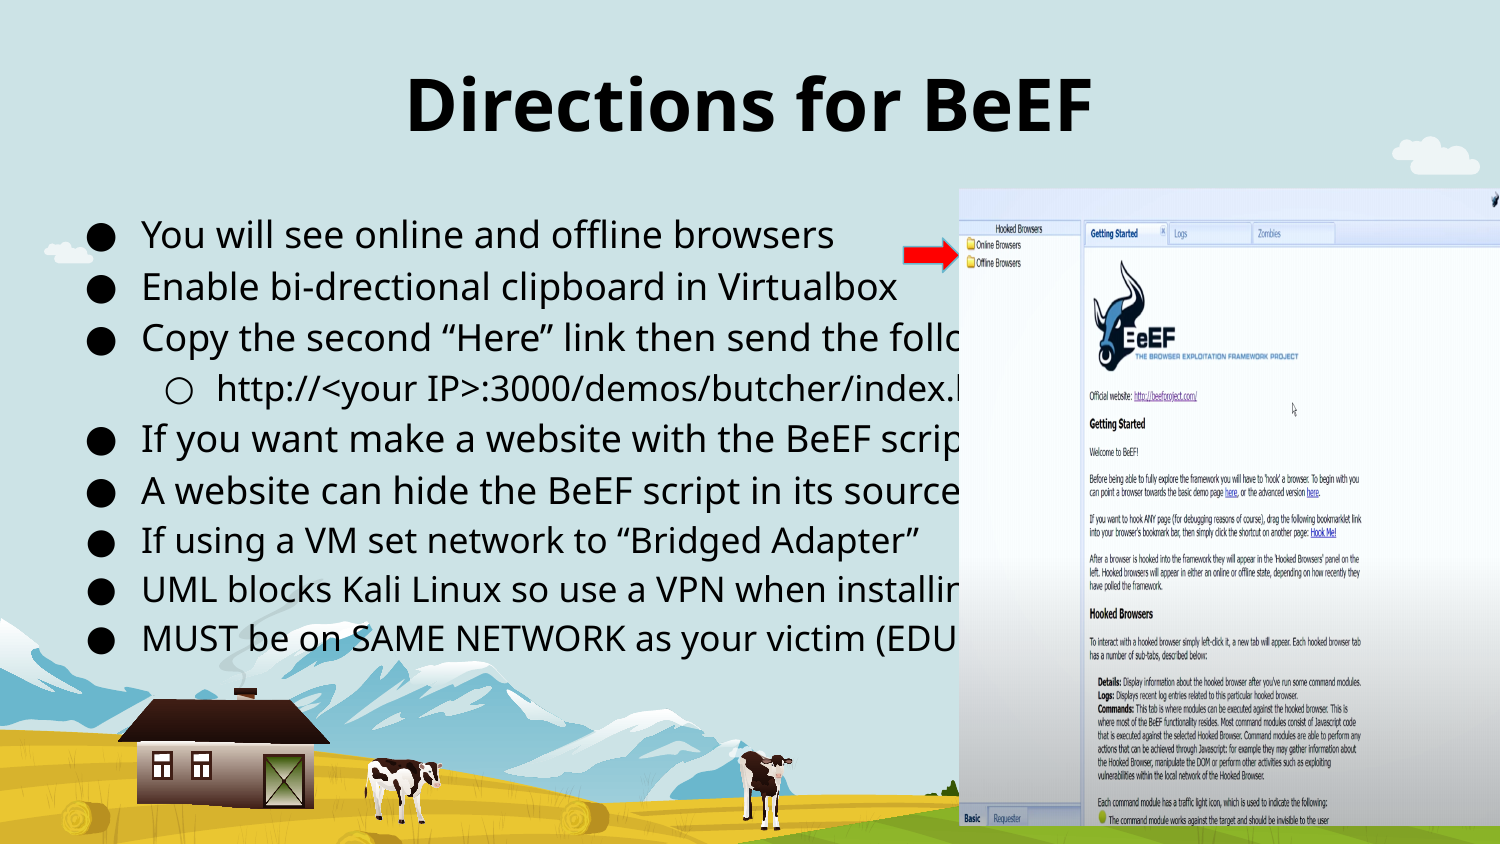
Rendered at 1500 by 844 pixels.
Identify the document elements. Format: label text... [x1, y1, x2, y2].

picture [959, 188, 1500, 826]
list You will see online and offline browsers Enable bi-drectional clipboard in Virtualbox Copy the second “Here” link then send the following http://<your IP>:3000/demos/butcher/index.html If you want make a website with the BeEF script A website can hide the BeEF script in its source code If using a VM set network to “Bridged Adapter” UML blocks Kali Linux so use a VPN when installing tools MUST be on SAME NETWORK as your victim (EDUROAM) [51, 189, 957, 660]
text_box [903, 238, 954, 273]
title Directions for BeEF [51, 43, 1449, 138]
